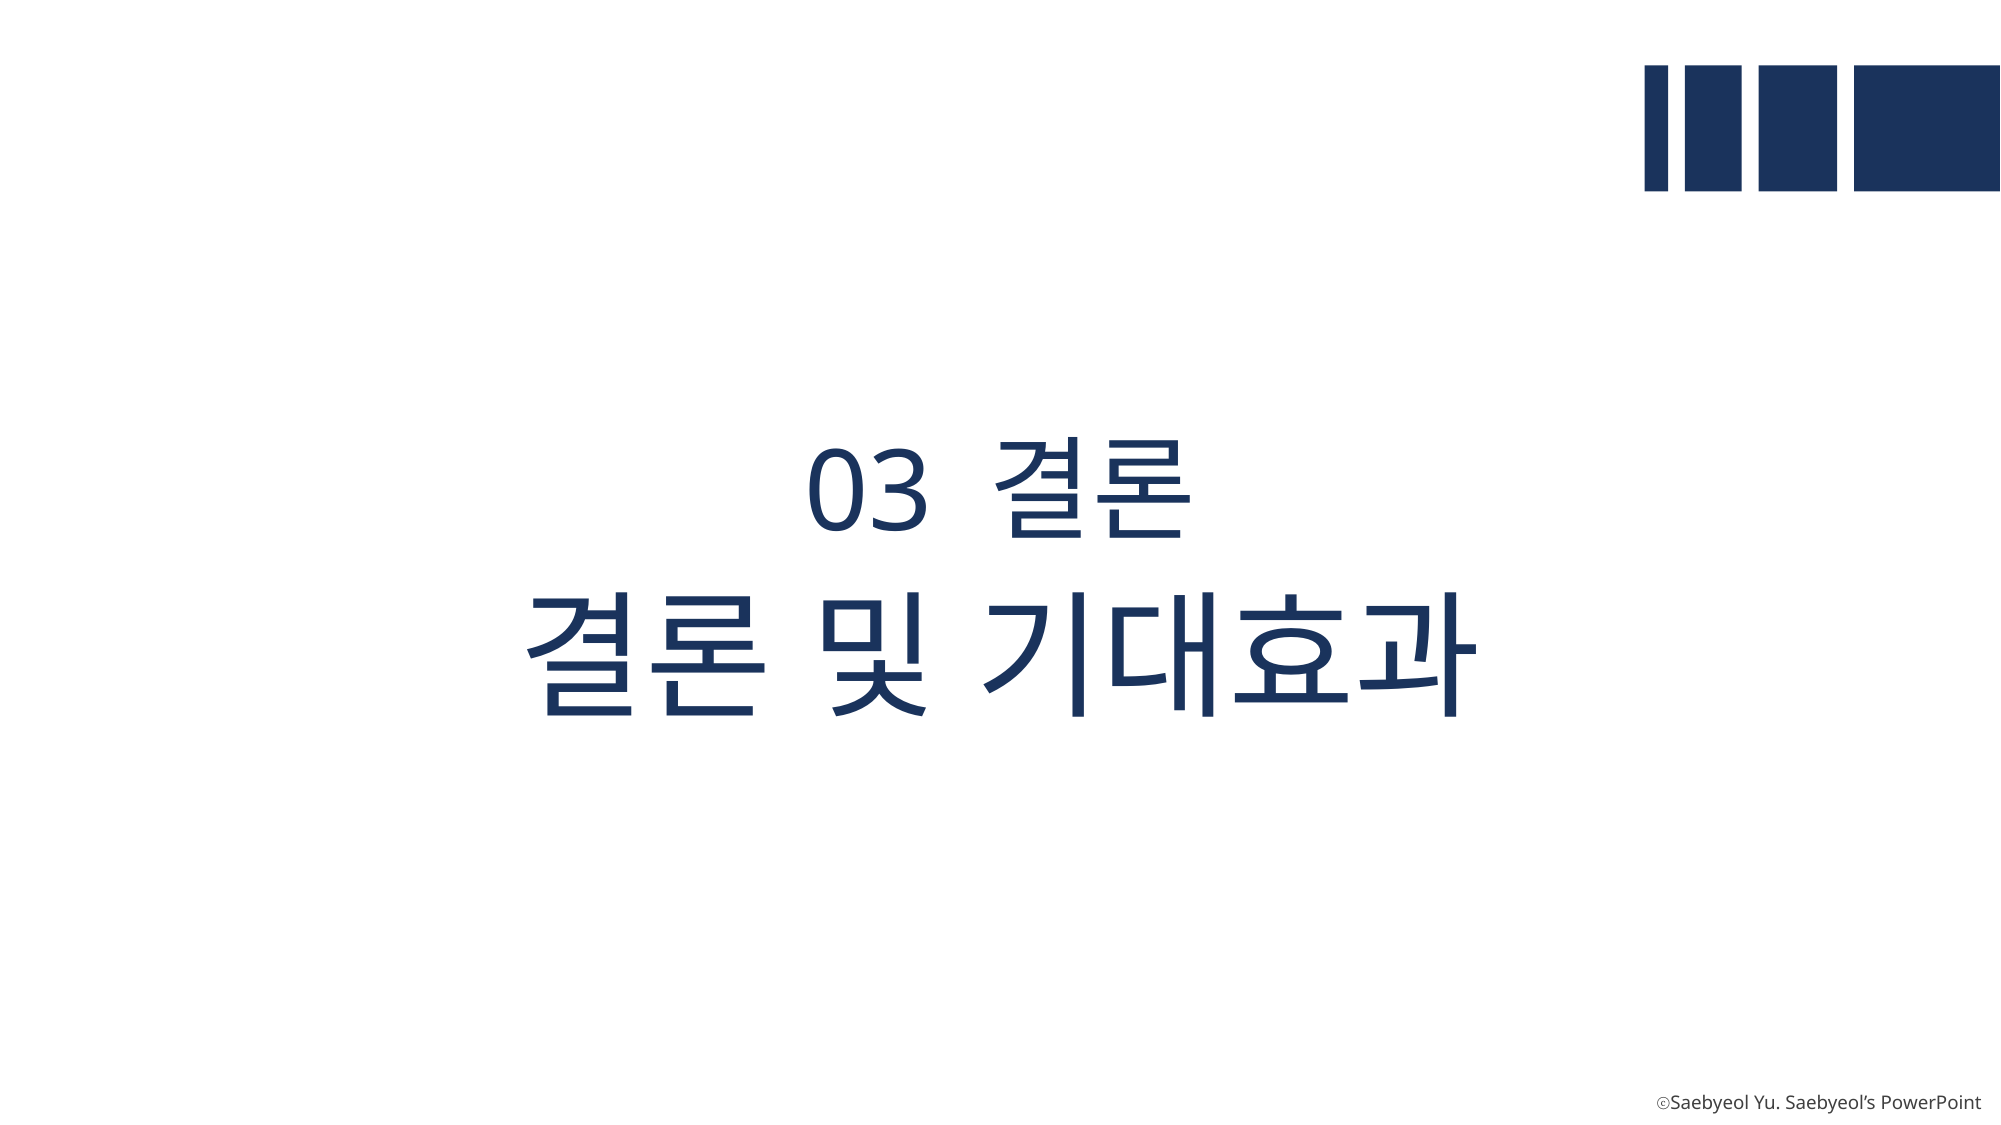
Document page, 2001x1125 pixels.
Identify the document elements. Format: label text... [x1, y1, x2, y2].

text_box 03 결론 [789, 410, 1211, 561]
text_box 결론 및 기대효과 [503, 561, 1496, 742]
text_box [1644, 65, 2000, 192]
